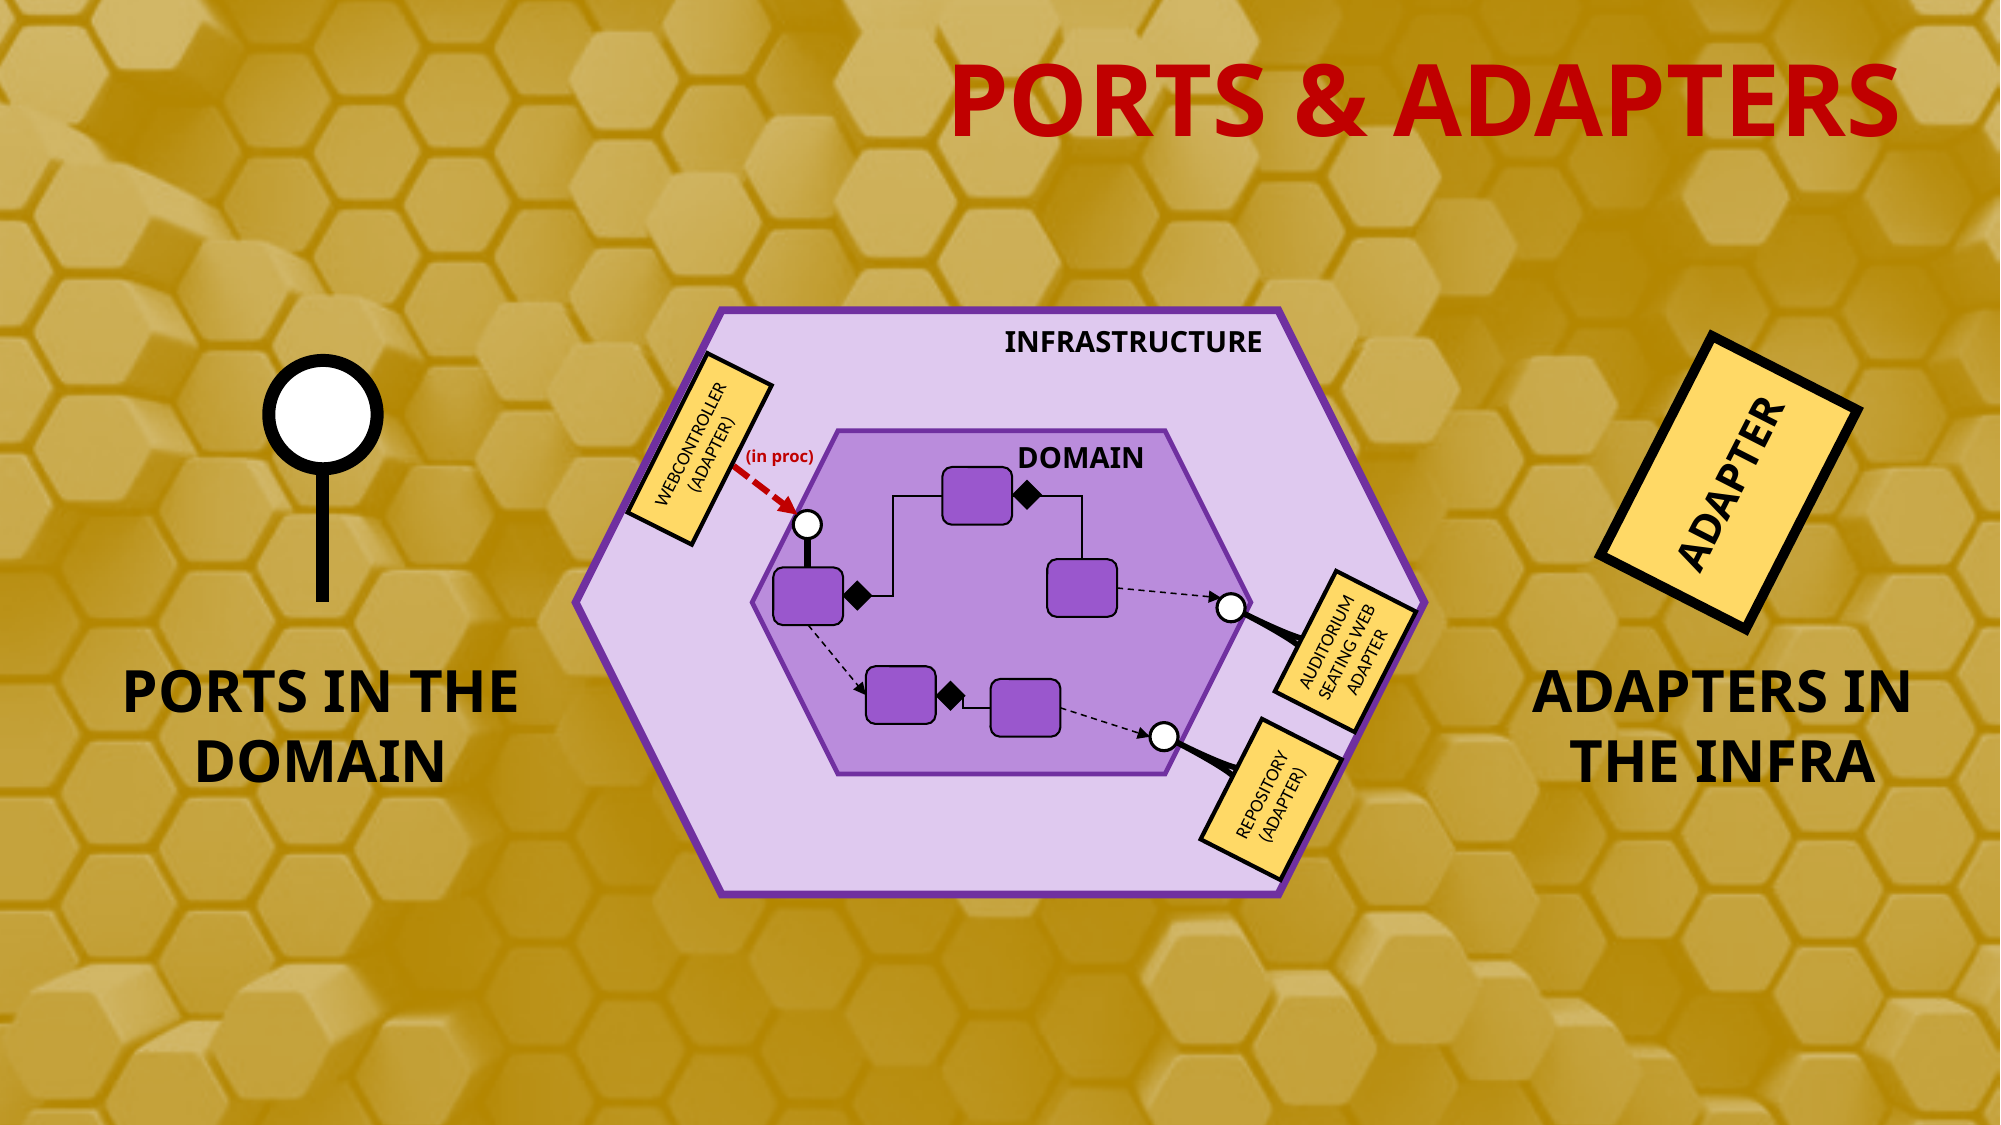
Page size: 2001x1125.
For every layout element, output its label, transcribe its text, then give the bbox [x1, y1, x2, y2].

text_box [268, 360, 378, 602]
text_box Ports & Adapters [90, 28, 1917, 164]
text_box Adapter [1599, 334, 1859, 631]
text_box Adapters in the infra [1495, 646, 1951, 802]
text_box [575, 310, 1425, 895]
text_box Ports in the domain [93, 646, 549, 802]
